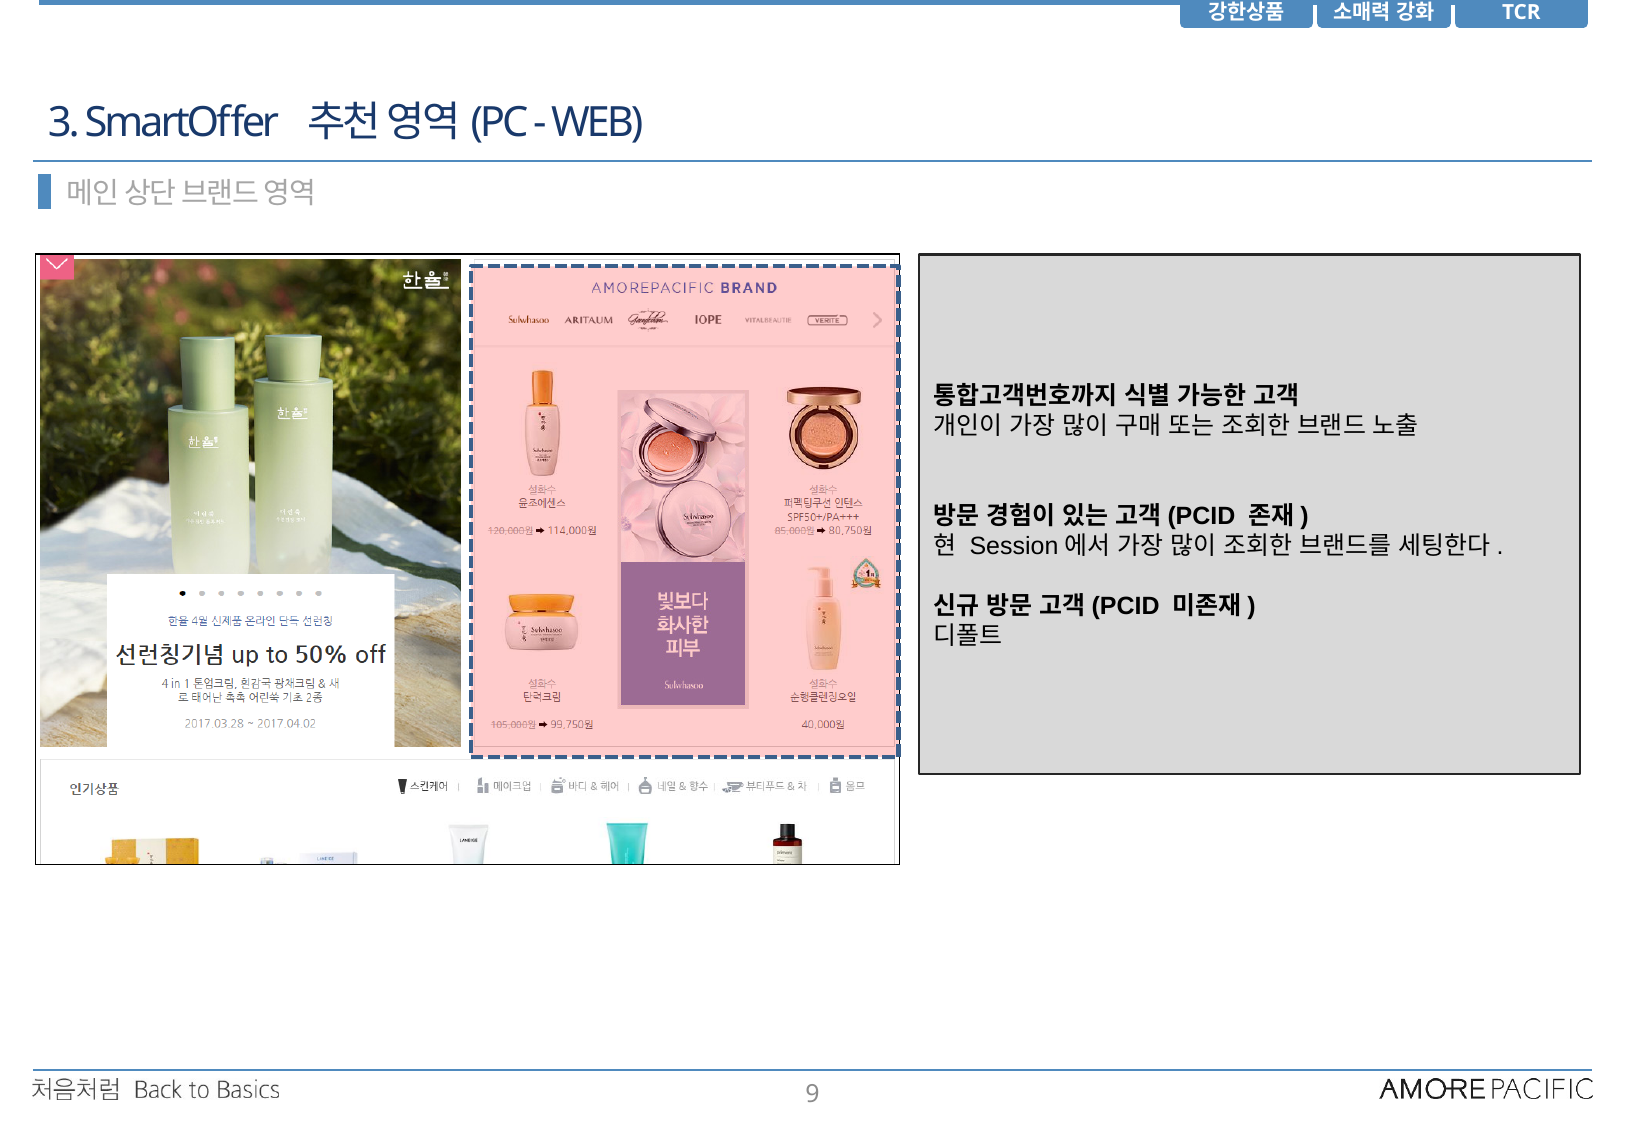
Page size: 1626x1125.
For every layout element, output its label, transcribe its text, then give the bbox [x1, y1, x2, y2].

text_box 통합고객번호까지 식별 가능한 고객 개인이 가장 많이 구매 또는 조회한 브랜드 노출 방문 경험이 있는 고객(PCID 존재) 현 Session에서 가장 많이 조회한 브랜드를 세팅한다. 신규 방문 고객(PCID 미존재) 디폴트 [917, 252, 1582, 776]
text_box 3. SmartOffer 추천 영역(PC - WEB) [32, 78, 1274, 162]
picture [32, 1078, 279, 1100]
text_box 메인 상단 브랜드 영역 [61, 167, 543, 217]
picture [35, 254, 899, 865]
picture [1379, 1078, 1593, 1099]
slide_number 9 [761, 1070, 864, 1102]
